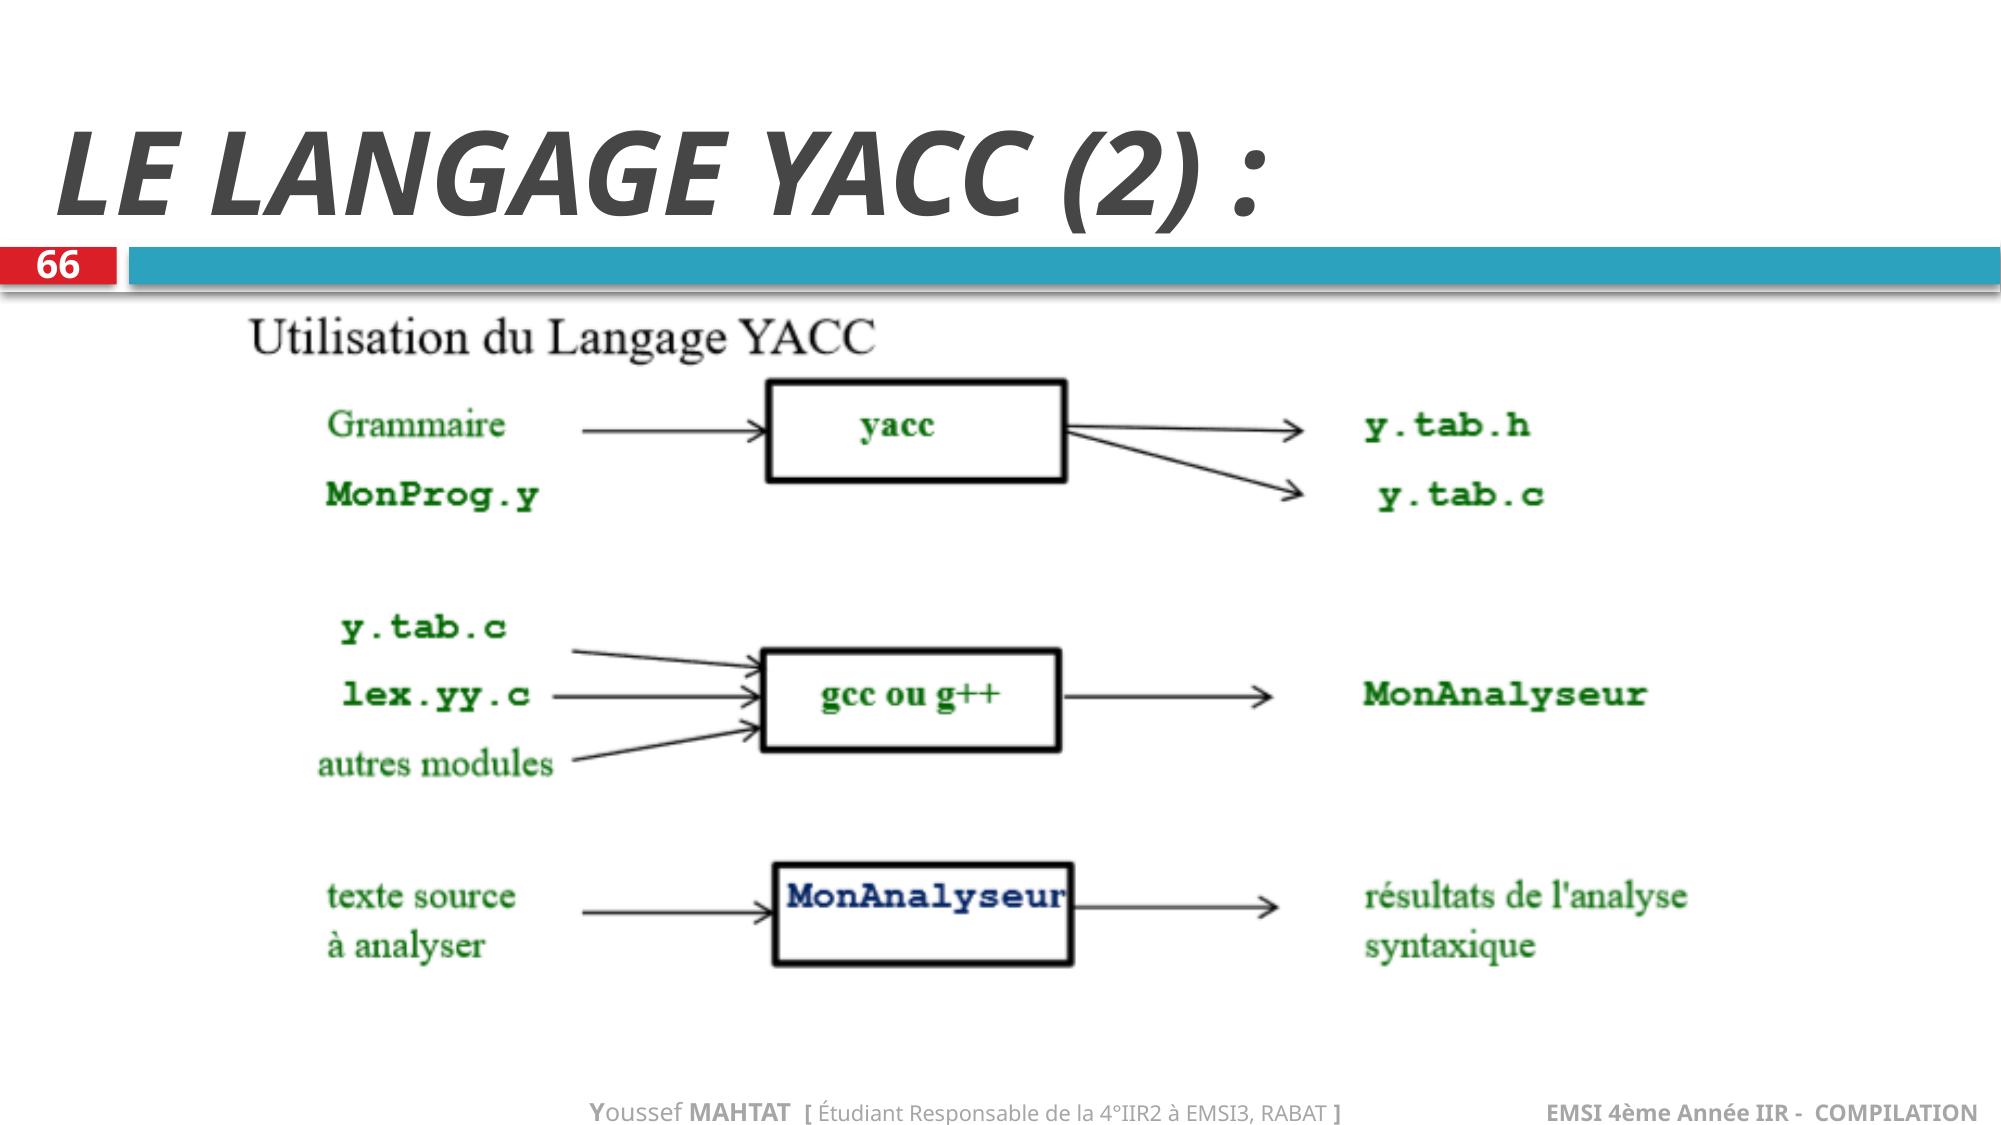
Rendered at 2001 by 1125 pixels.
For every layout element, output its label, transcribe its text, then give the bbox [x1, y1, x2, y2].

slide_number 66 [0, 245, 117, 286]
title LE LANGAGE YACC (2) : [40, 25, 1981, 246]
picture [240, 315, 1760, 996]
